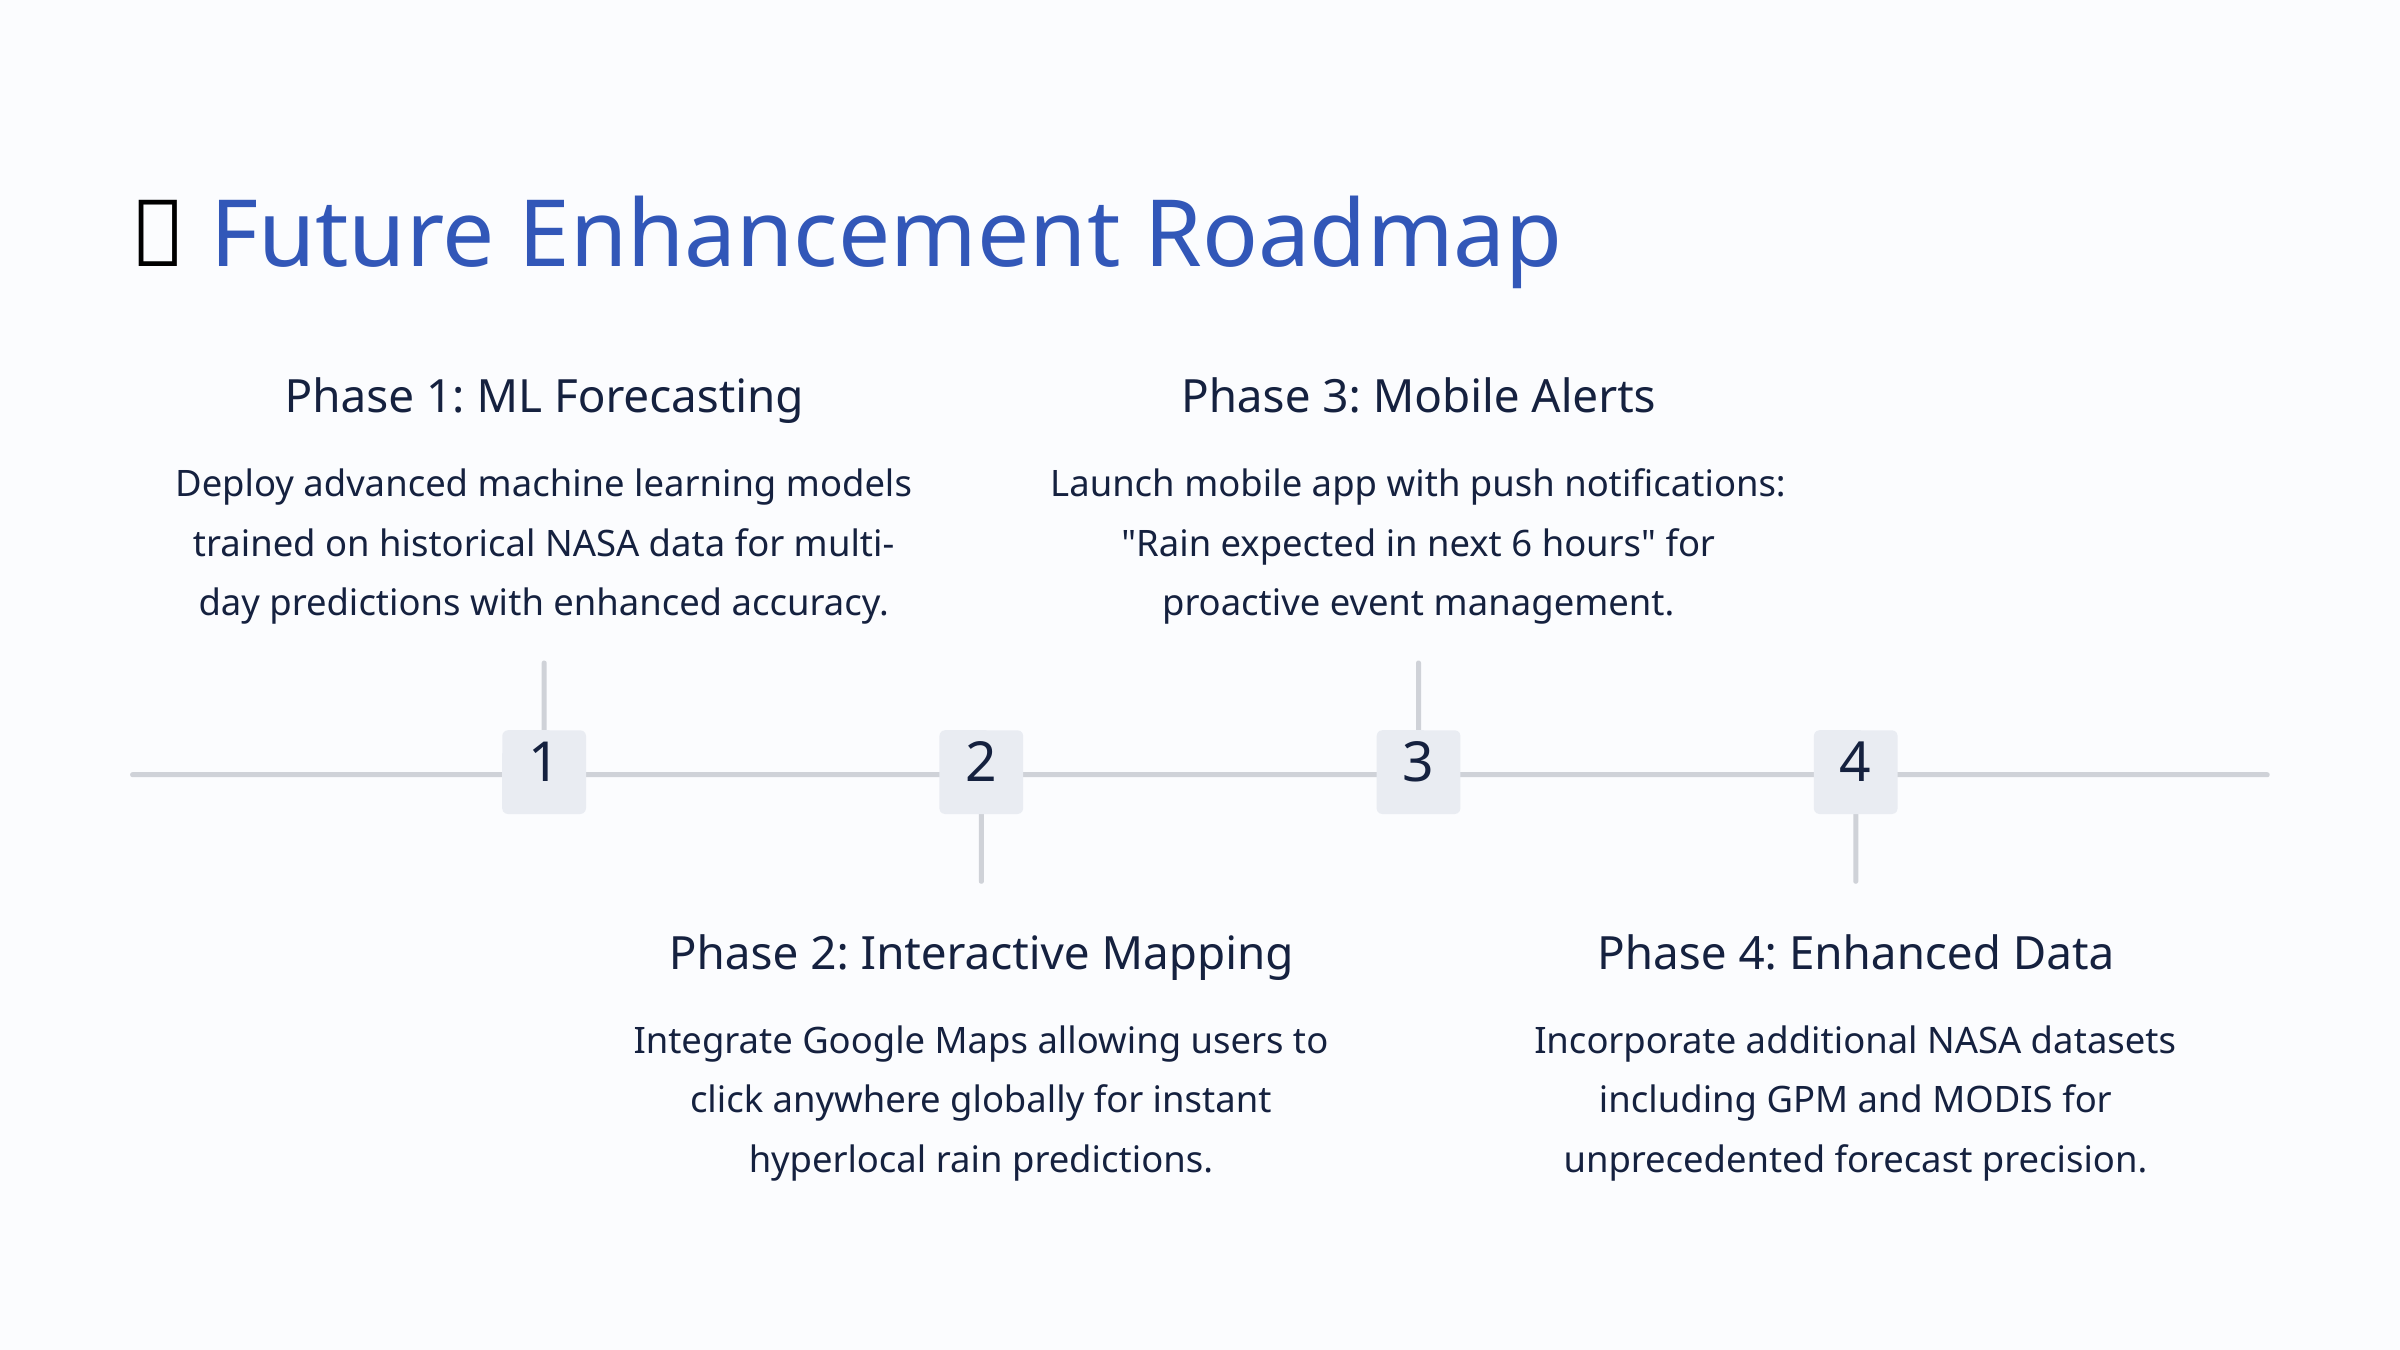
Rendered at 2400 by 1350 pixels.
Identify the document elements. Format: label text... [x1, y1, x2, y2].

text_box [1813, 730, 1898, 815]
text_box 1 [516, 737, 573, 807]
text_box Launch mobile app with push notifications: "Rain expected in next 6 hours" for proactive event management. [1041, 444, 1796, 624]
text_box Integrate Google Maps allowing users to click anywhere globally for instant hyperlocal rain predictions. [604, 1001, 1359, 1180]
text_box [1853, 815, 1859, 884]
text_box [1461, 772, 1813, 778]
text_box Phase 3: Mobile Alerts [1176, 364, 1661, 423]
text_box 2 [953, 737, 1010, 807]
text_box [939, 730, 1024, 815]
text_box [1898, 772, 2270, 778]
text_box Deploy advanced machine learning models trained on historical NASA data for multi-day predictions with enhanced accuracy. [167, 444, 921, 624]
text_box [978, 815, 984, 884]
text_box 3 [1390, 737, 1447, 807]
text_box [541, 660, 547, 730]
text_box Phase 2: Interactive Mapping [663, 920, 1299, 980]
text_box 🧩 Future Enhancement Roadmap [130, 169, 1640, 290]
text_box [1024, 772, 1376, 778]
text_box [1416, 660, 1422, 730]
text_box [587, 772, 939, 778]
text_box 4 [1827, 737, 1884, 807]
text_box [502, 730, 587, 815]
text_box [1376, 730, 1461, 815]
text_box Phase 4: Enhanced Data [1593, 920, 2119, 980]
text_box Incorporate additional NASA datasets including GPM and MODIS for unprecedented forecast precision. [1478, 1001, 2233, 1180]
text_box Phase 1: ML Forecasting [281, 364, 807, 423]
text_box [130, 772, 502, 778]
